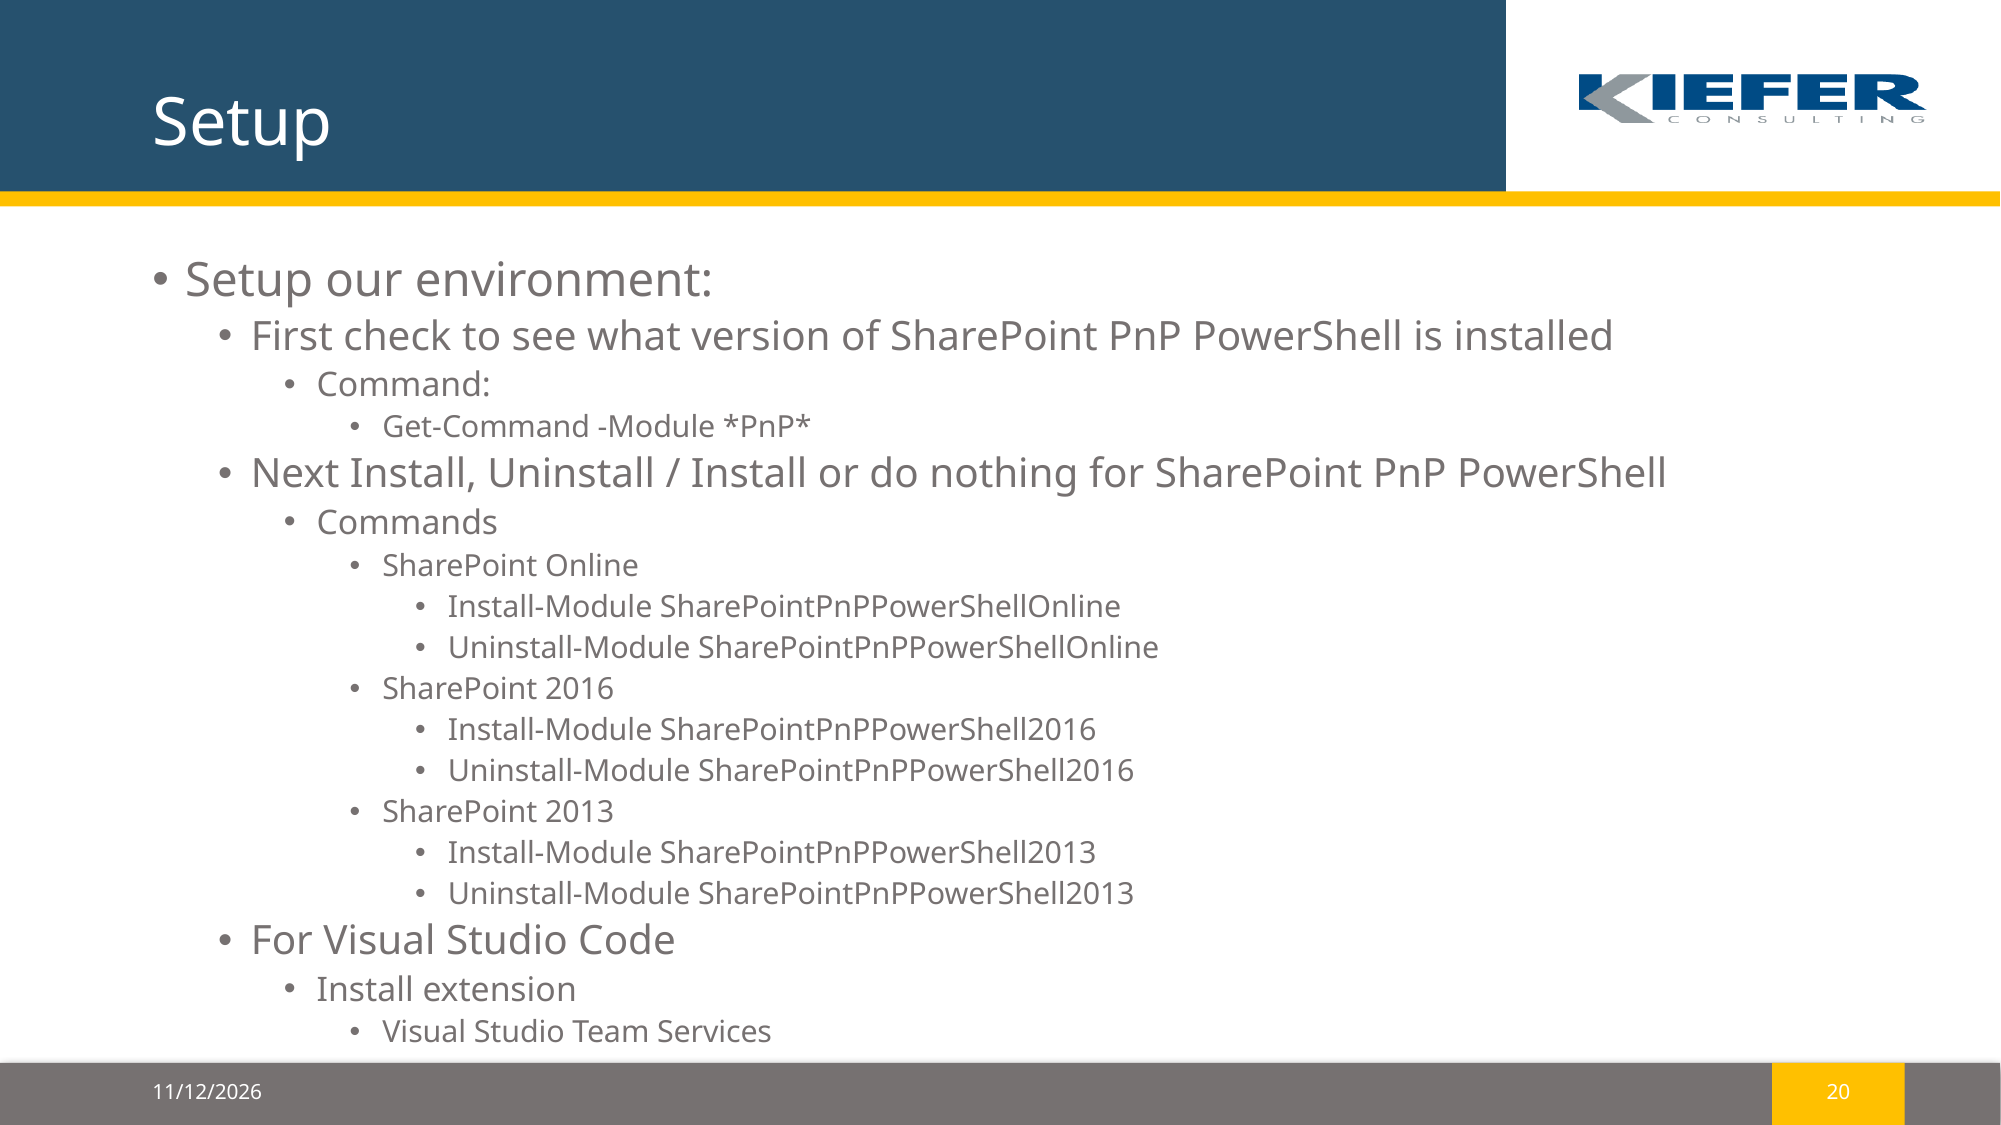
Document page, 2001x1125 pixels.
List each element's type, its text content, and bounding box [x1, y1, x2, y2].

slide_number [137, 1063, 588, 1123]
list Setup our environment: First check to see what version of SharePoint PnP PowerShell is installed Command: Get-Command -Module *PnP* Next Install, Uninstall / Install or do nothing for SharePoint PnP PowerShell Commands SharePoint Online Install-Module SharePointPnPPowerShellOnline Uninstall-Module SharePointPnPPowerShellOnline SharePoint 2016 Install-Module SharePointPnPPowerShell2016 Uninstall-Module SharePointPnPPowerShell2016 SharePoint 2013 Install-Module SharePointPnPPowerShell2013 Uninstall-Module SharePointPnPPowerShell2013 For Visual Studio Code Install extension Visual Studio Team Services [137, 248, 1863, 1063]
picture [1537, 52, 1968, 146]
title Setup [137, 50, 1492, 198]
slide_number 20 [1772, 1063, 1905, 1123]
